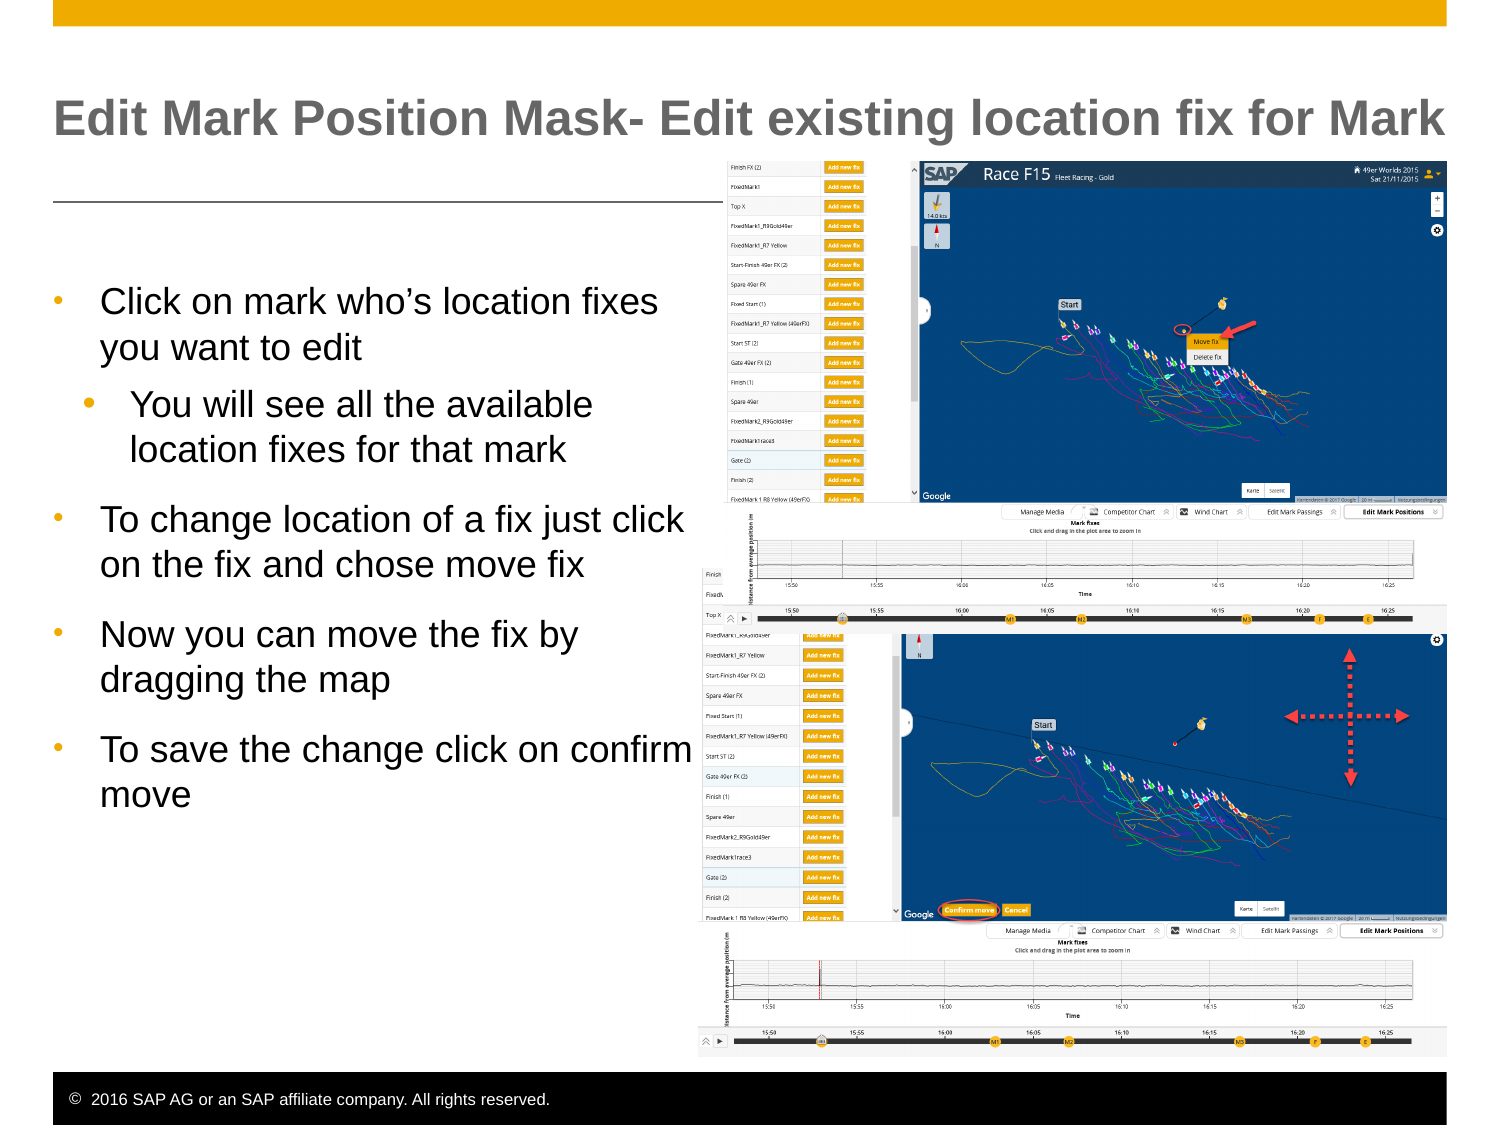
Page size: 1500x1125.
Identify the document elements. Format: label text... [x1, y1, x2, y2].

title Edit Mark Position Mask- Edit existing location fix for Mark [53, 53, 1447, 178]
picture [698, 161, 1448, 1058]
list Click on mark who’s location fixes you want to edit You will see all the available location fixes for that mark To change location of a fix just click on the fix and chose move fix Now you can move the fix by dragging the map To save the change click on confirm move [53, 277, 699, 907]
